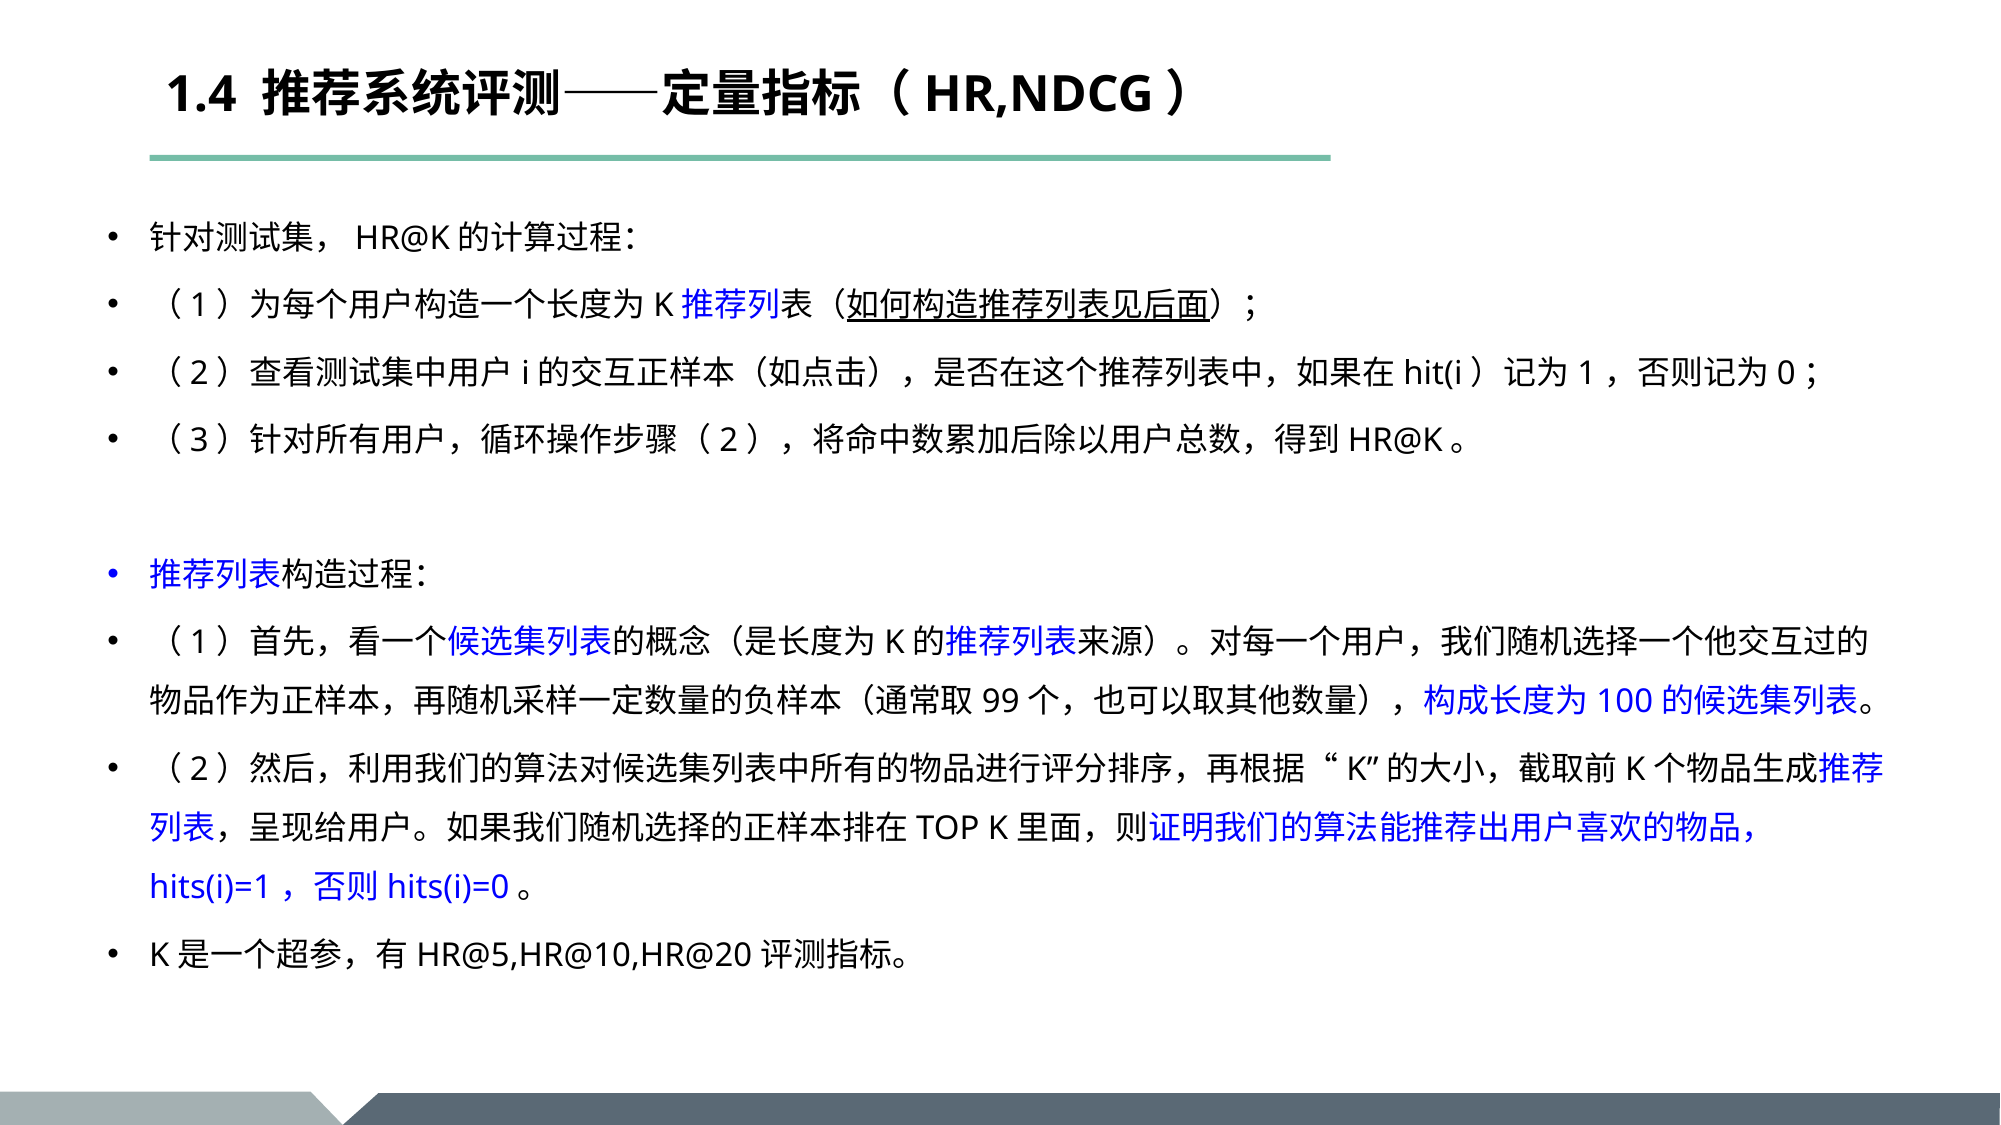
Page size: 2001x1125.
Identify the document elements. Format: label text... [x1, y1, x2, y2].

list 针对测试集，HR@K的计算过程： （1）为每个用户构造一个长度为K推荐列表（如何构造推荐列表见后面）； （2）查看测试集中用户i的交互正样本（如点击），是否在这个推荐列表中，如果在hit(i）记为1，否则记为0； （3）针对所有用户，循环操作步骤（2），将命中数累加后除以用户总数，得到HR@K。 推荐列表构造过程： （1）首先，看一个候选集列表的概念（是长度为K的推荐列表来源）。对每一个用户，我们随机选择一个他交互过的物品作为正样本，再随机采样一定数量的负样本（通常取99个，也可以取其他数量），构成长度为100的候选集列表。 （2）然后，利用我们的算法对候选集列表中所有的物品进行评分排序，再根据“K”的大小，截取前K个物品生成推荐列表，呈现给用户。如果我们随机选择的正样本排在TOP K里面，则证明我们的算法能推荐出用户喜欢的物品， hits(i)=1，否则hits(i)=0。 K是一个超参，有HR@5,HR@10,HR@20评测指标。 [99, 188, 1901, 1004]
title 1.4 推荐系统评测——定量指标（HR,NDCG） [157, 26, 1406, 157]
